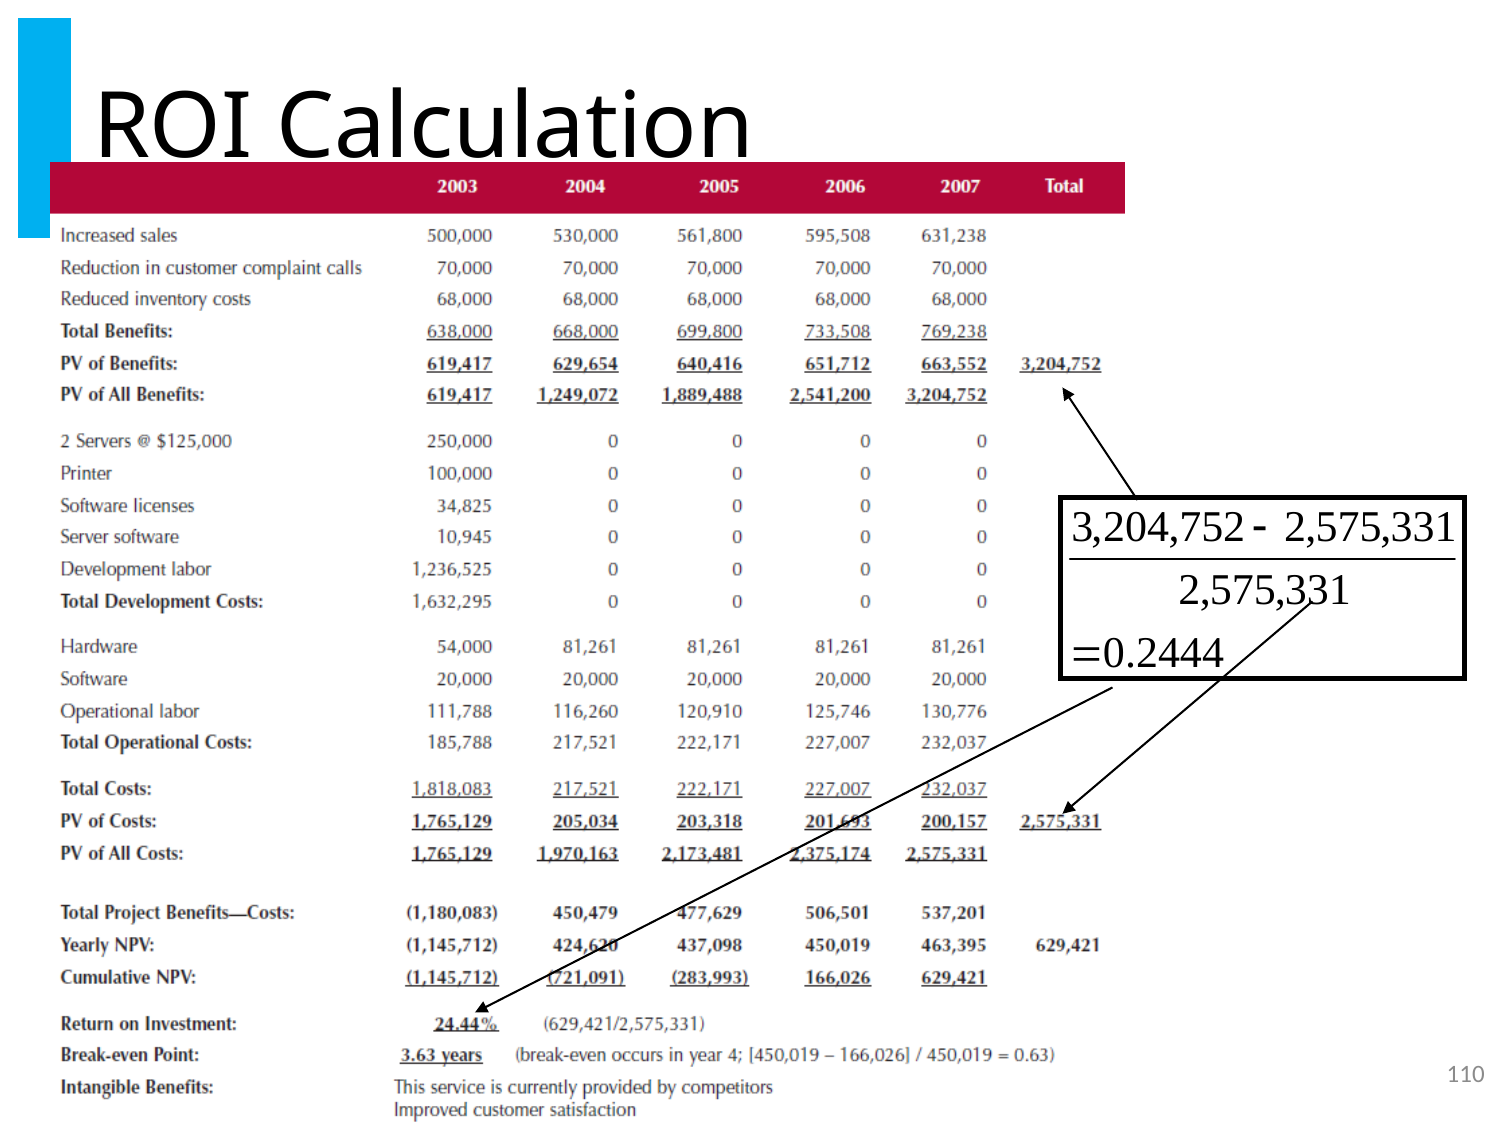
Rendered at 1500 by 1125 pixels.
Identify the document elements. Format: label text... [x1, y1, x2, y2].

picture [49, 162, 1125, 1125]
slide_number 110 [1162, 1042, 1500, 1103]
title ROI Calculation [78, 19, 1443, 237]
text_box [1062, 499, 1463, 677]
